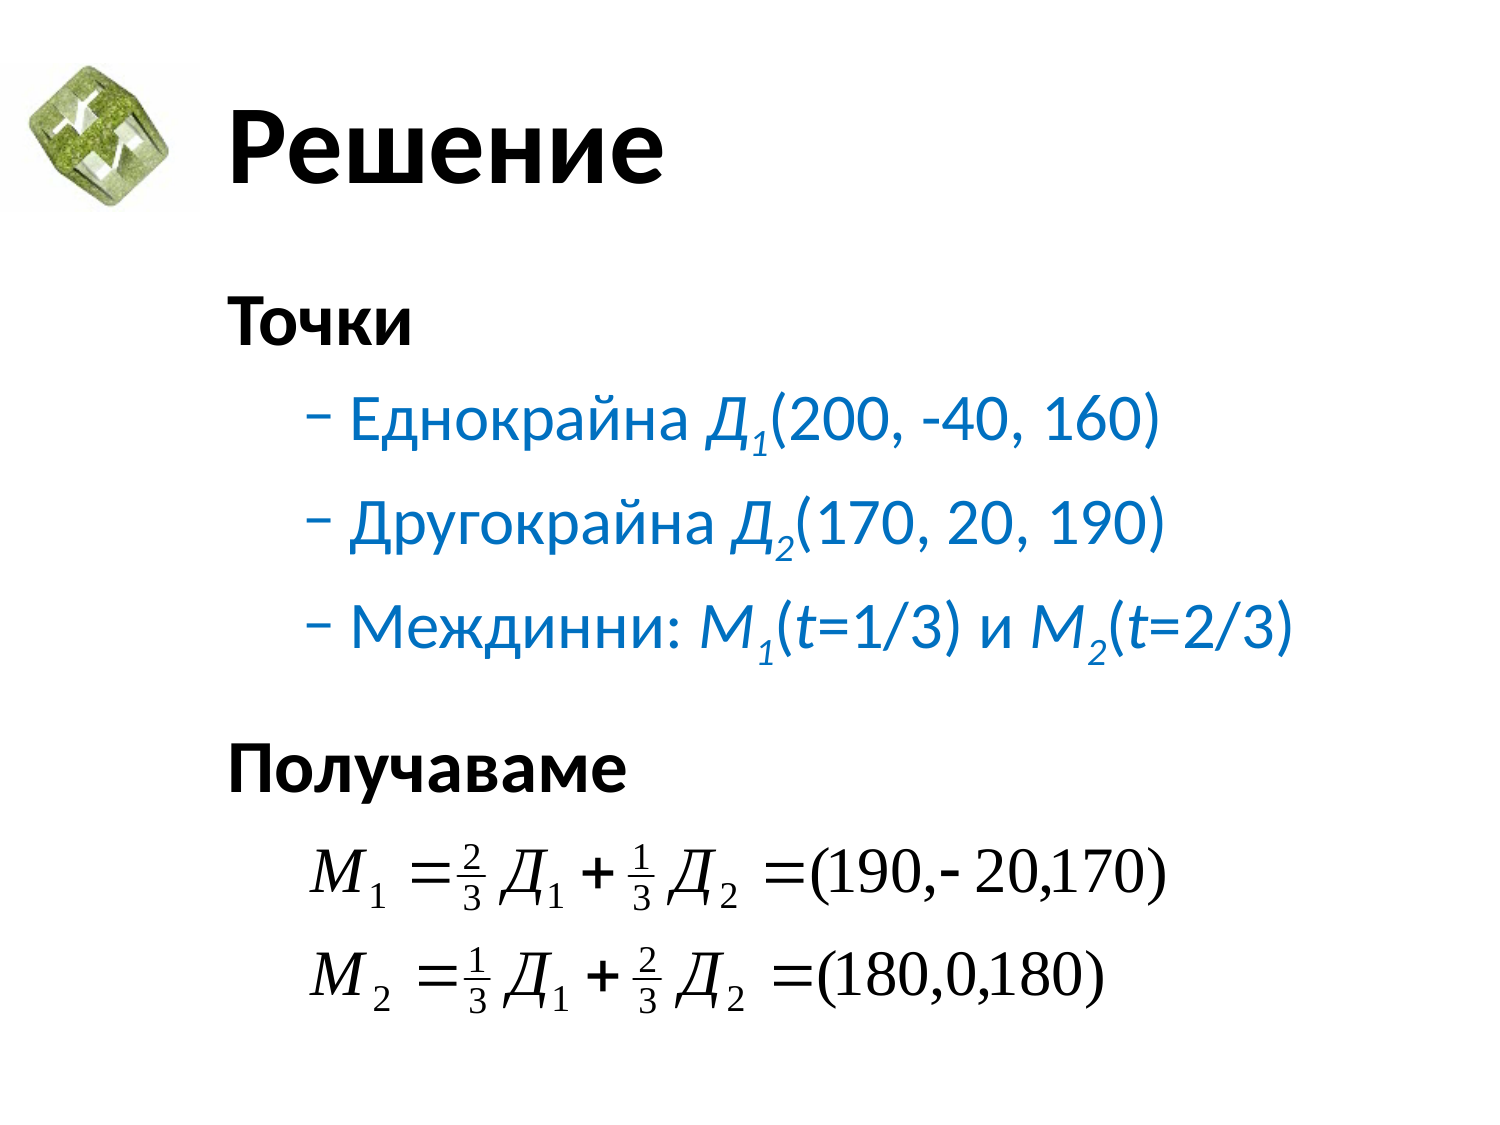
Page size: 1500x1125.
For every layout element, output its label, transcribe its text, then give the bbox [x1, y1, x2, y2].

title Решение [212, 45, 1500, 233]
picture [0, 63, 200, 212]
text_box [299, 824, 1182, 1031]
list Точки Еднокрайна Д1(200, -40, 160) Другокрайна Д2(170, 20, 190) Междинни: М1(t=1/3) и M2(t=2/3) Получаваме [212, 262, 1500, 1100]
